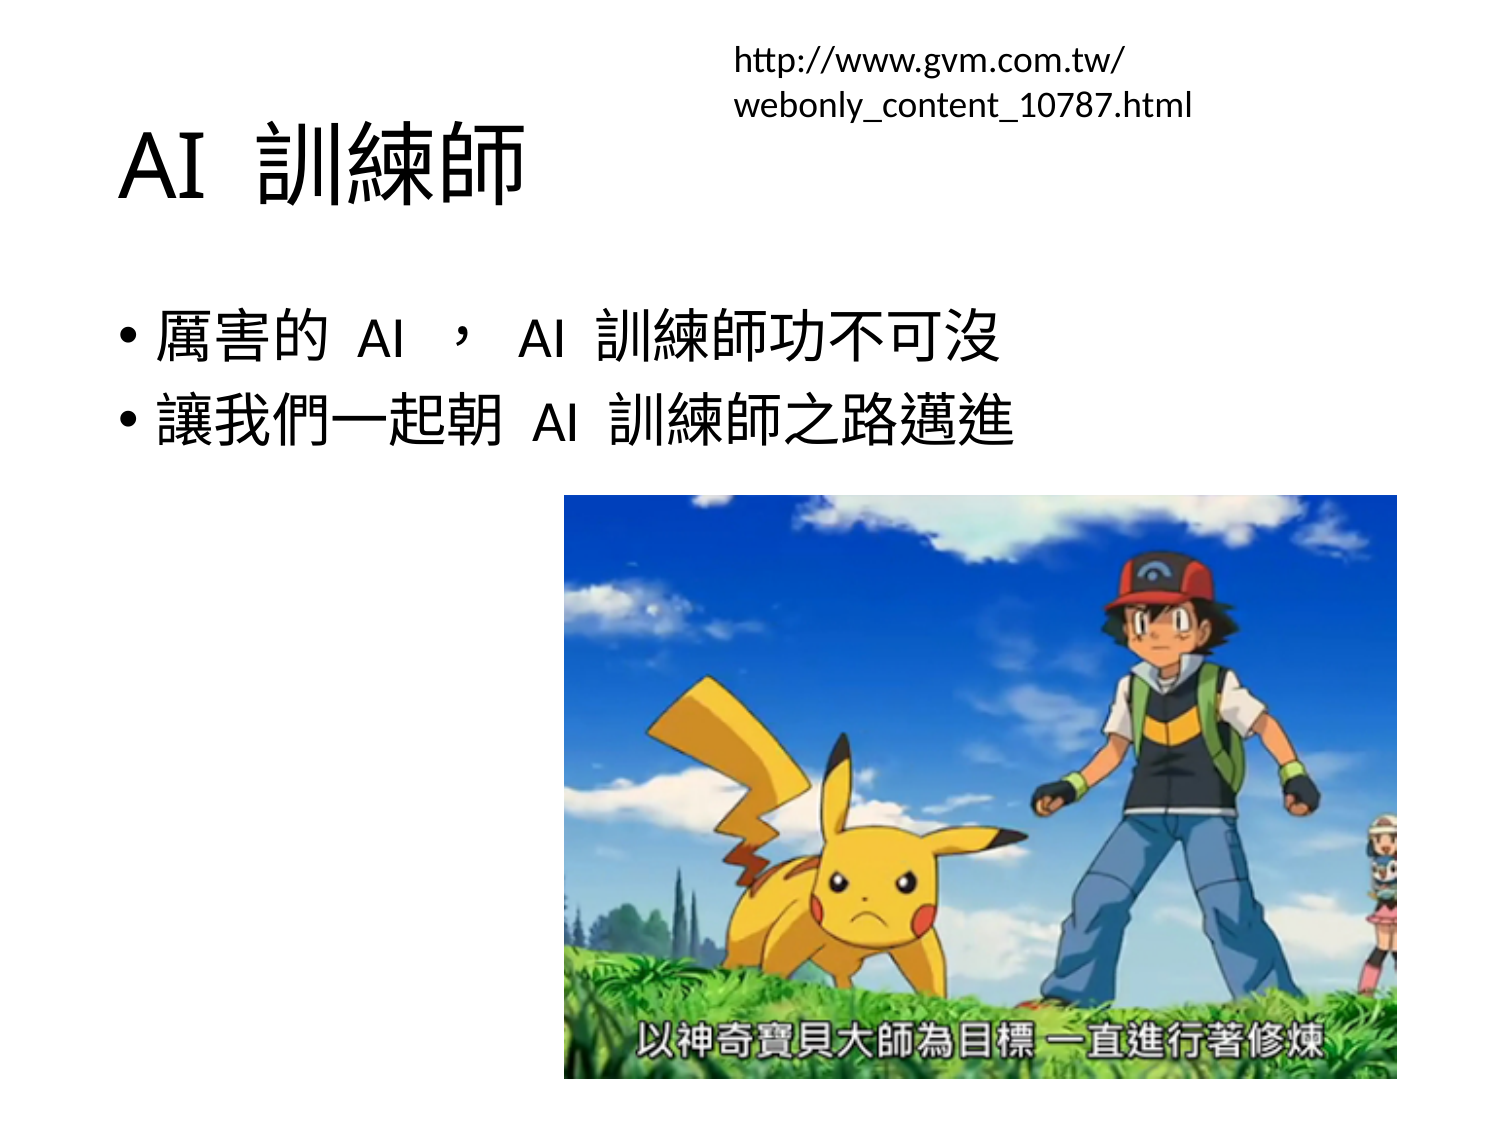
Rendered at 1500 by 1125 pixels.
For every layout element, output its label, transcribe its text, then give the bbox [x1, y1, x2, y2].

list 厲害的 AI ， AI 訓練師功不可沒 讓我們一起朝 AI 訓練師之路邁進 [103, 299, 1397, 1014]
title AI 訓練師 [103, 59, 1397, 278]
text_box http://www.gvm.com.tw/webonly_content_10787.html [718, 28, 1469, 133]
picture [564, 495, 1397, 1079]
